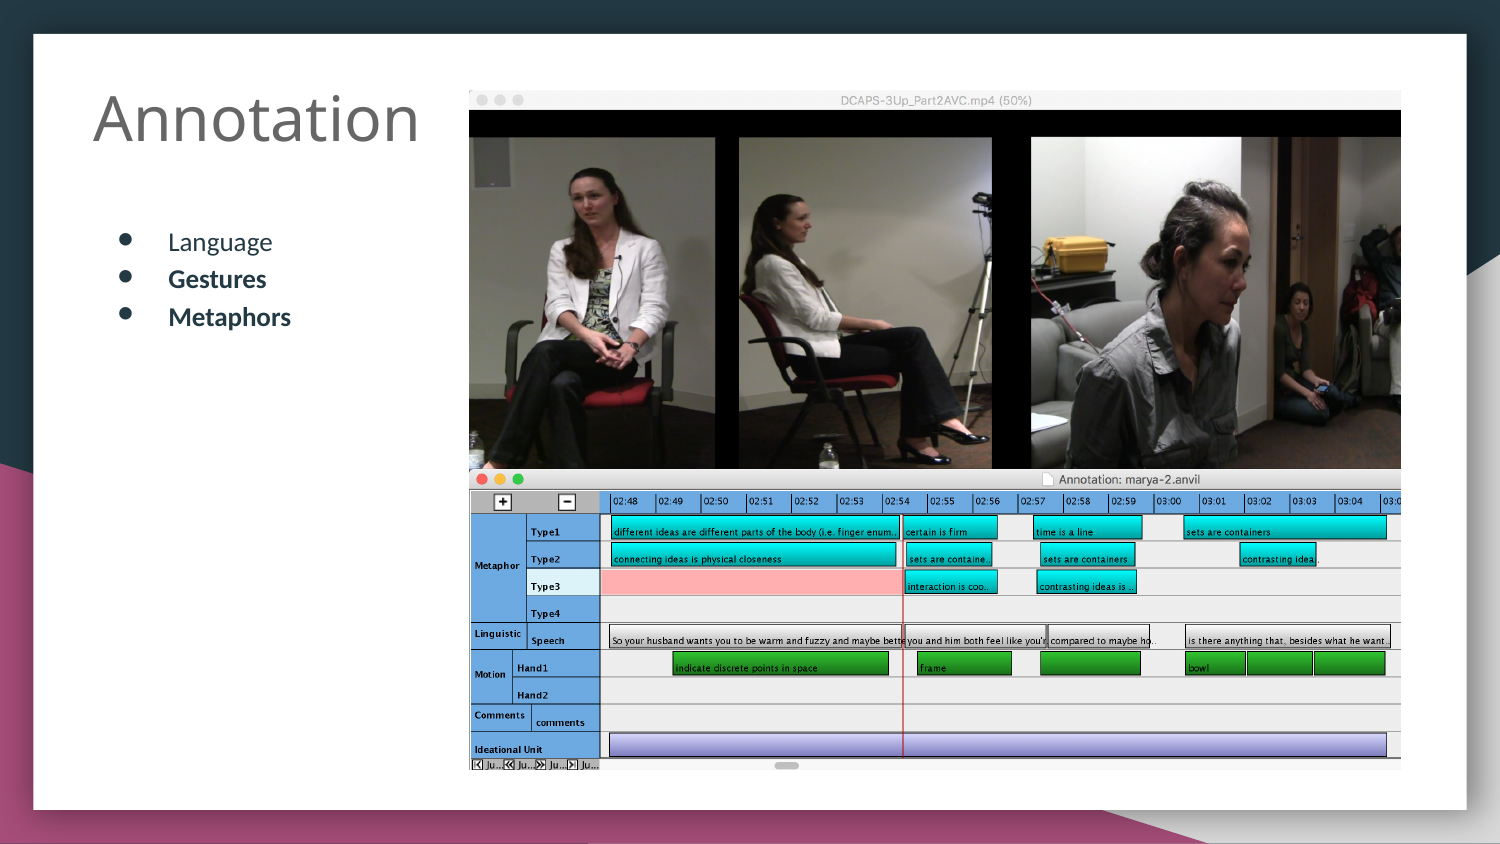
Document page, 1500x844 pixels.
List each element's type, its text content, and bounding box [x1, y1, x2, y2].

title Annotation [78, 64, 1310, 204]
list Language Gestures Metaphors [78, 204, 463, 606]
picture [468, 90, 1402, 770]
